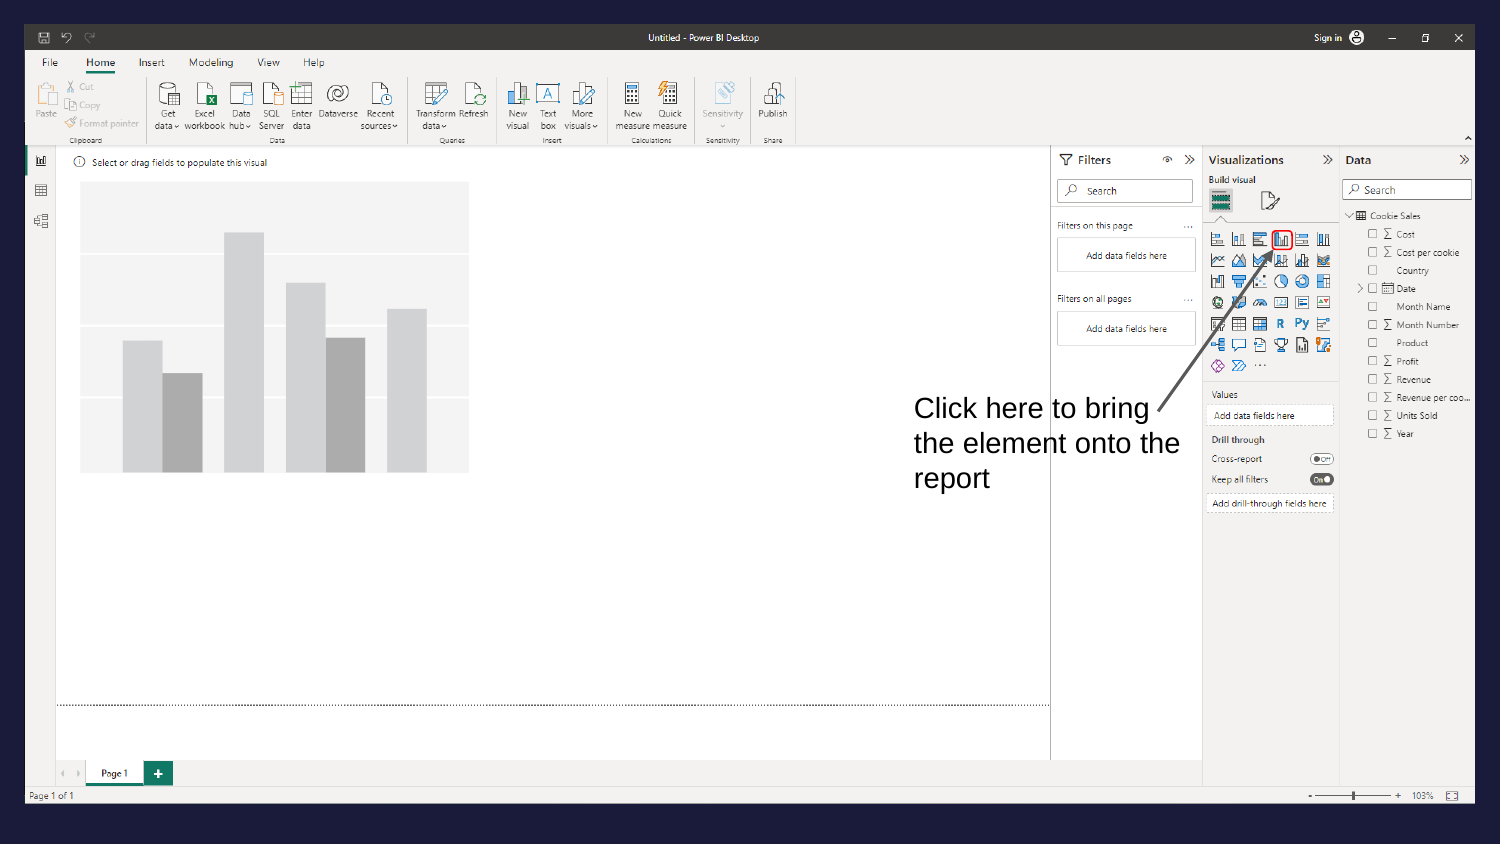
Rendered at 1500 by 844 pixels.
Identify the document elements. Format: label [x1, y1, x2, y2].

text_box [1157, 249, 1274, 412]
picture [24, 24, 1476, 805]
